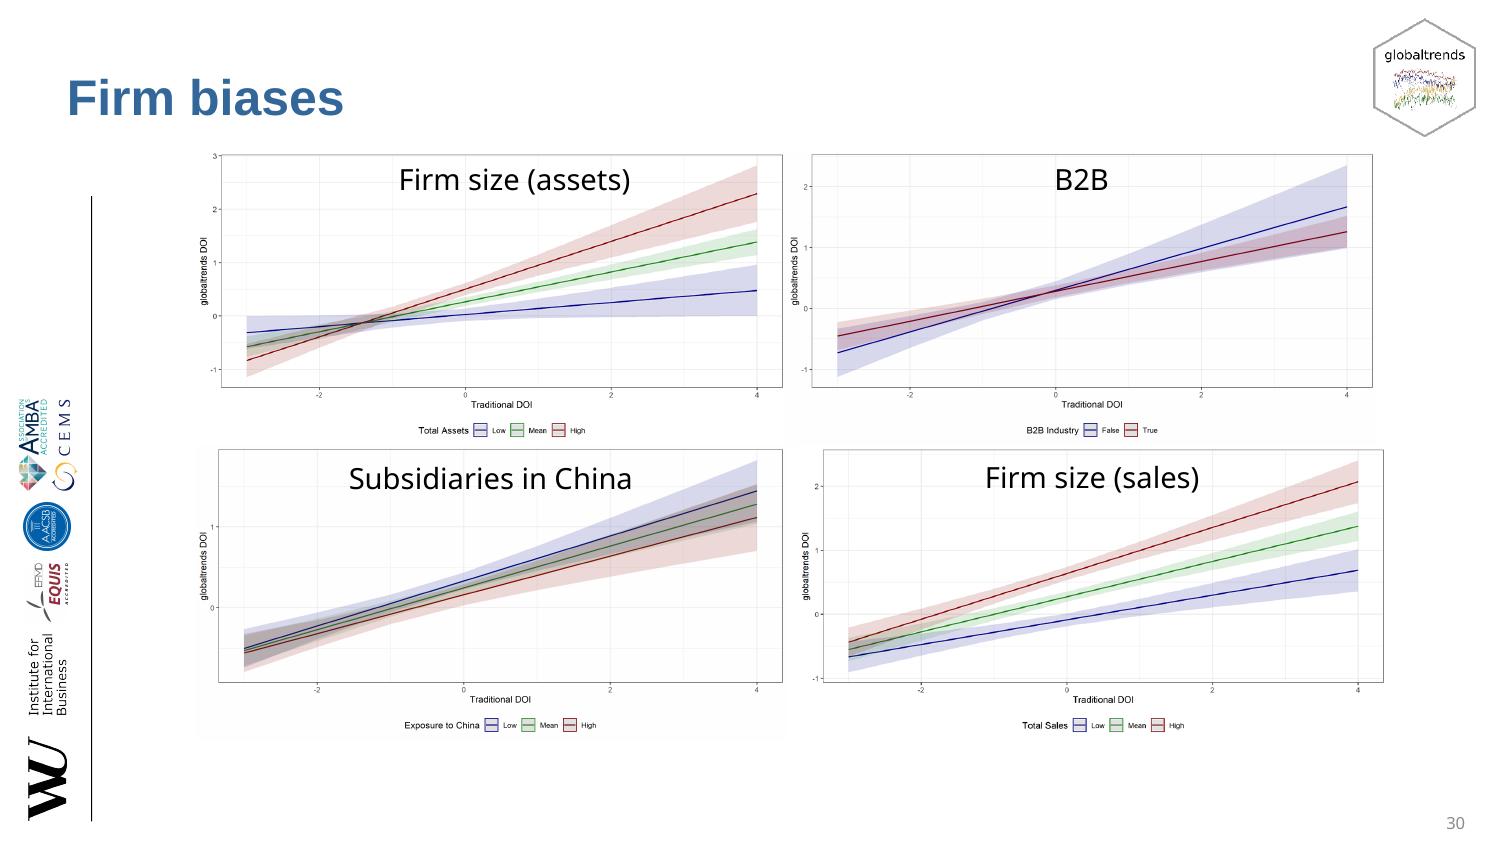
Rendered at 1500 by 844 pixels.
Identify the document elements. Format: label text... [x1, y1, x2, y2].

picture [1373, 18, 1477, 138]
picture [195, 149, 1388, 741]
picture [29, 635, 67, 821]
picture [52, 399, 78, 492]
picture [27, 564, 68, 622]
picture [16, 399, 49, 492]
title Firm biases [52, 67, 1368, 124]
picture [23, 502, 71, 551]
slide_number 30 [1411, 806, 1500, 843]
